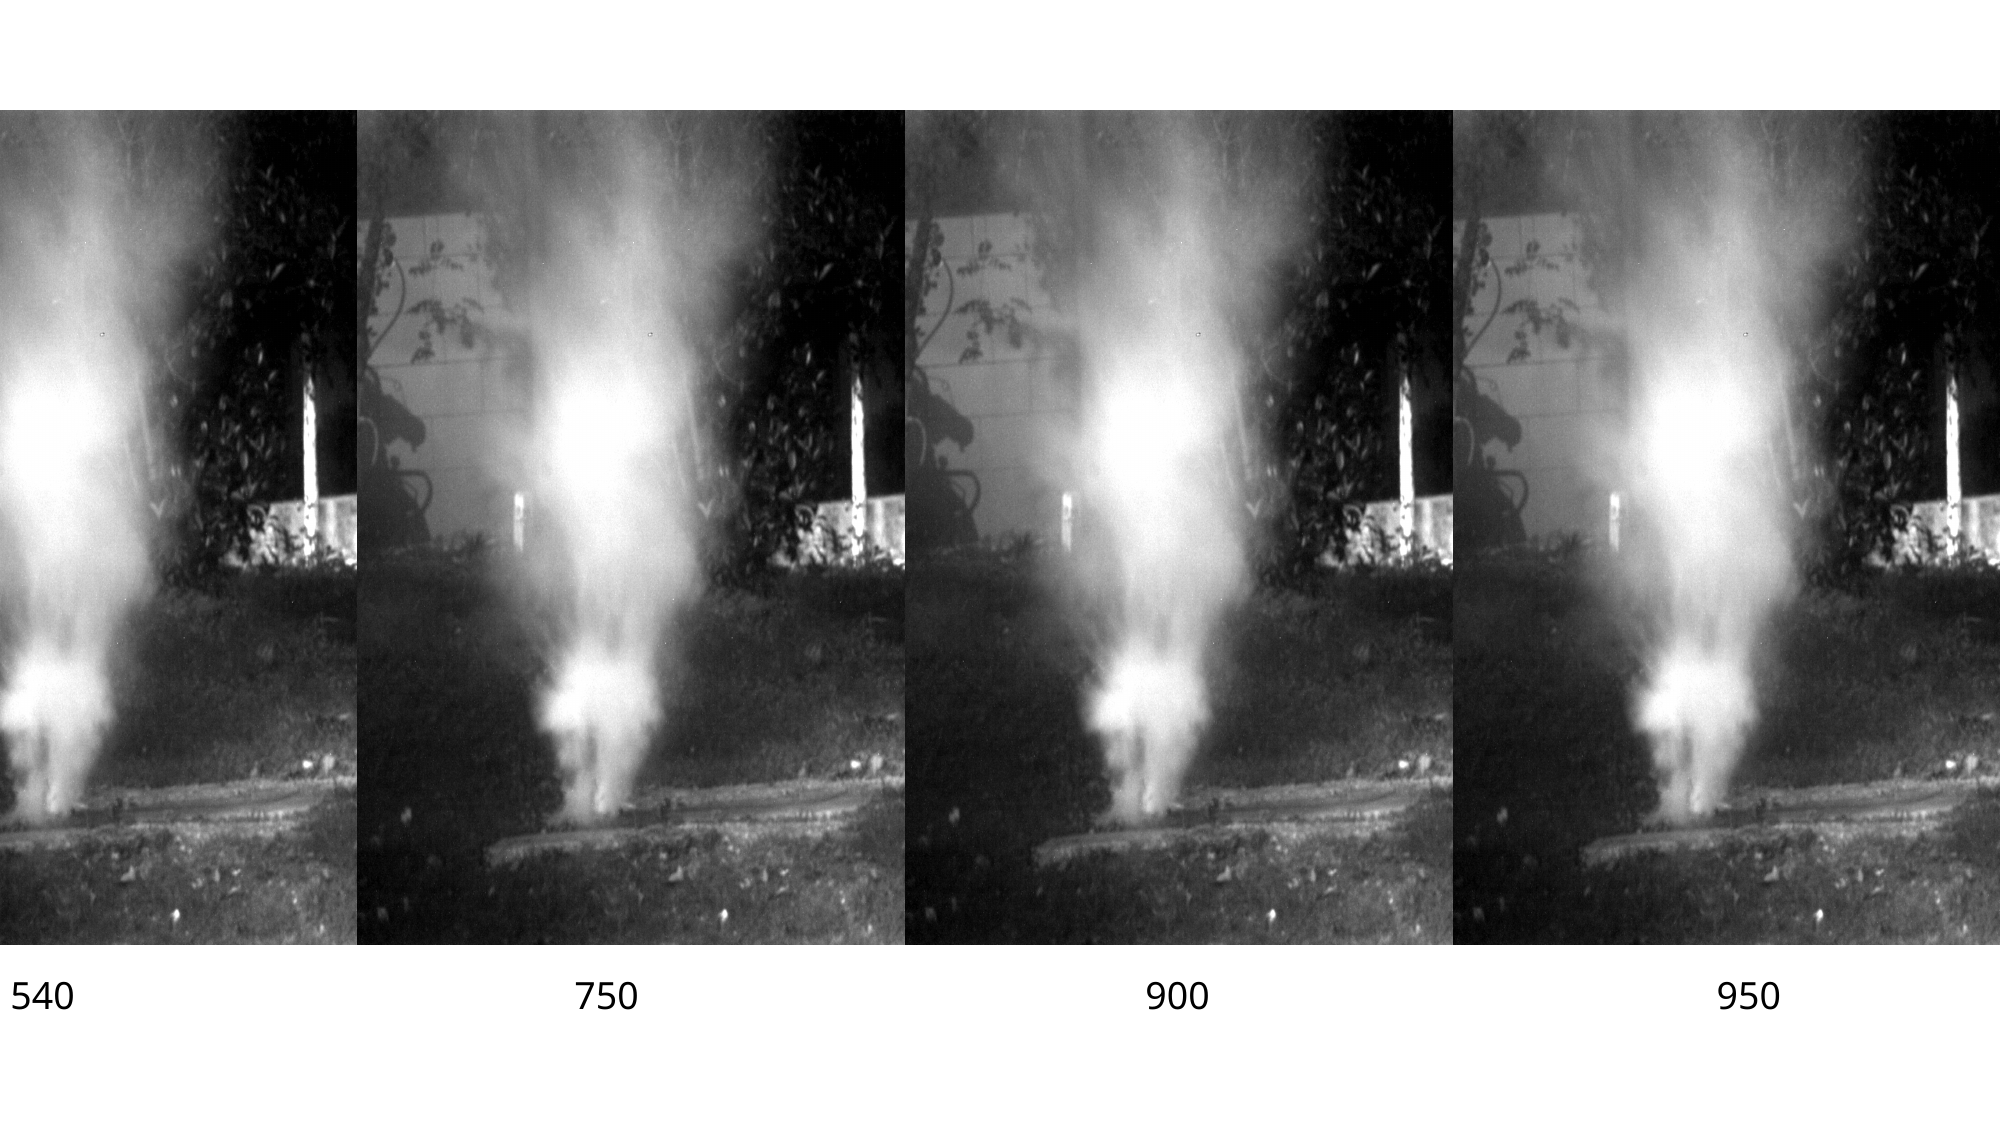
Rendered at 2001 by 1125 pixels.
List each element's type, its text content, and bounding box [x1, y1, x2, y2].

picture [0, 110, 1453, 945]
text_box 950 [1646, 964, 1852, 1025]
text_box 900 [1075, 964, 1280, 1025]
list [1453, 110, 2000, 945]
text_box 750 [504, 964, 709, 1025]
text_box 540 [0, 964, 145, 1025]
